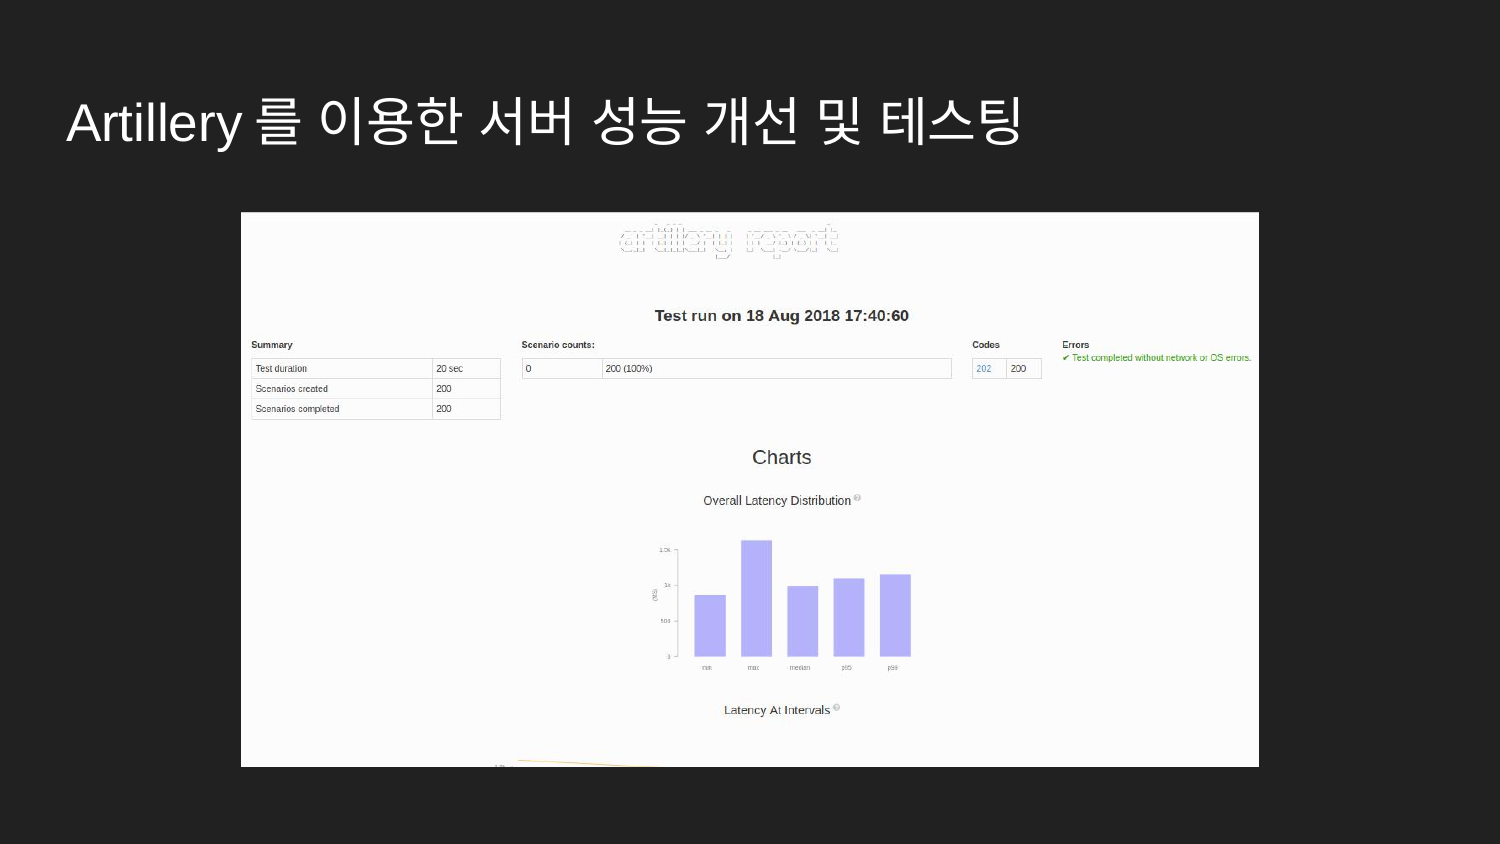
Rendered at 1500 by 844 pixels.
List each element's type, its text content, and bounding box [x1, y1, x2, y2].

title Artillery를 이용한 서버 성능 개선 및 테스팅 [51, 72, 1449, 167]
picture [240, 212, 1260, 767]
